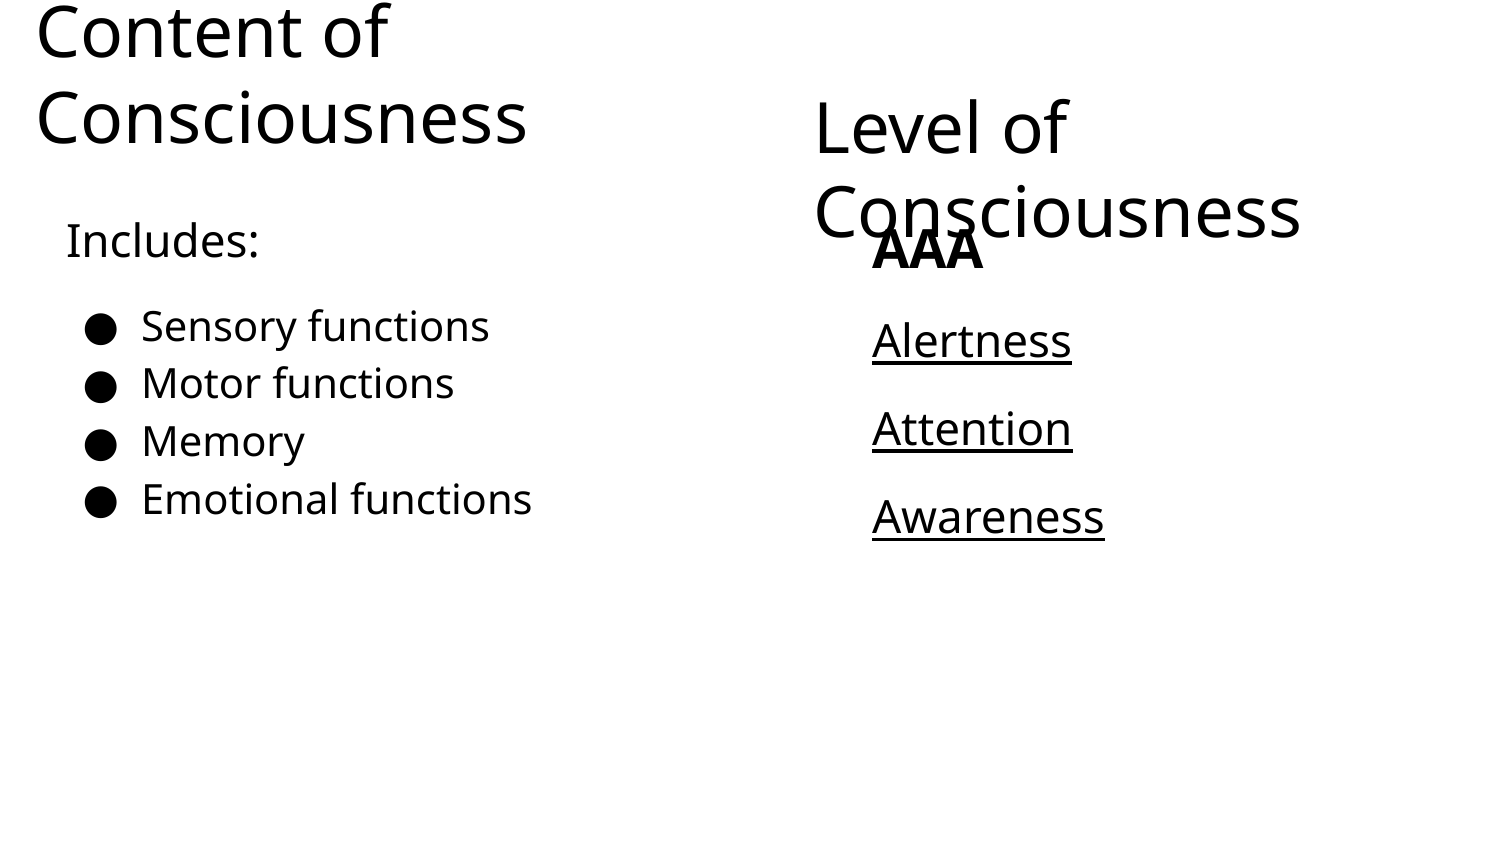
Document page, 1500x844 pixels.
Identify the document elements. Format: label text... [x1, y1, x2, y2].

list Includes: Sensory functions Motor functions Memory Emotional functions [51, 189, 672, 750]
title Content of Consciousness [20, 78, 693, 173]
list AAA Alertness Attention Awareness [857, 189, 1449, 750]
text_box Level of Consciousness [798, 67, 1470, 173]
